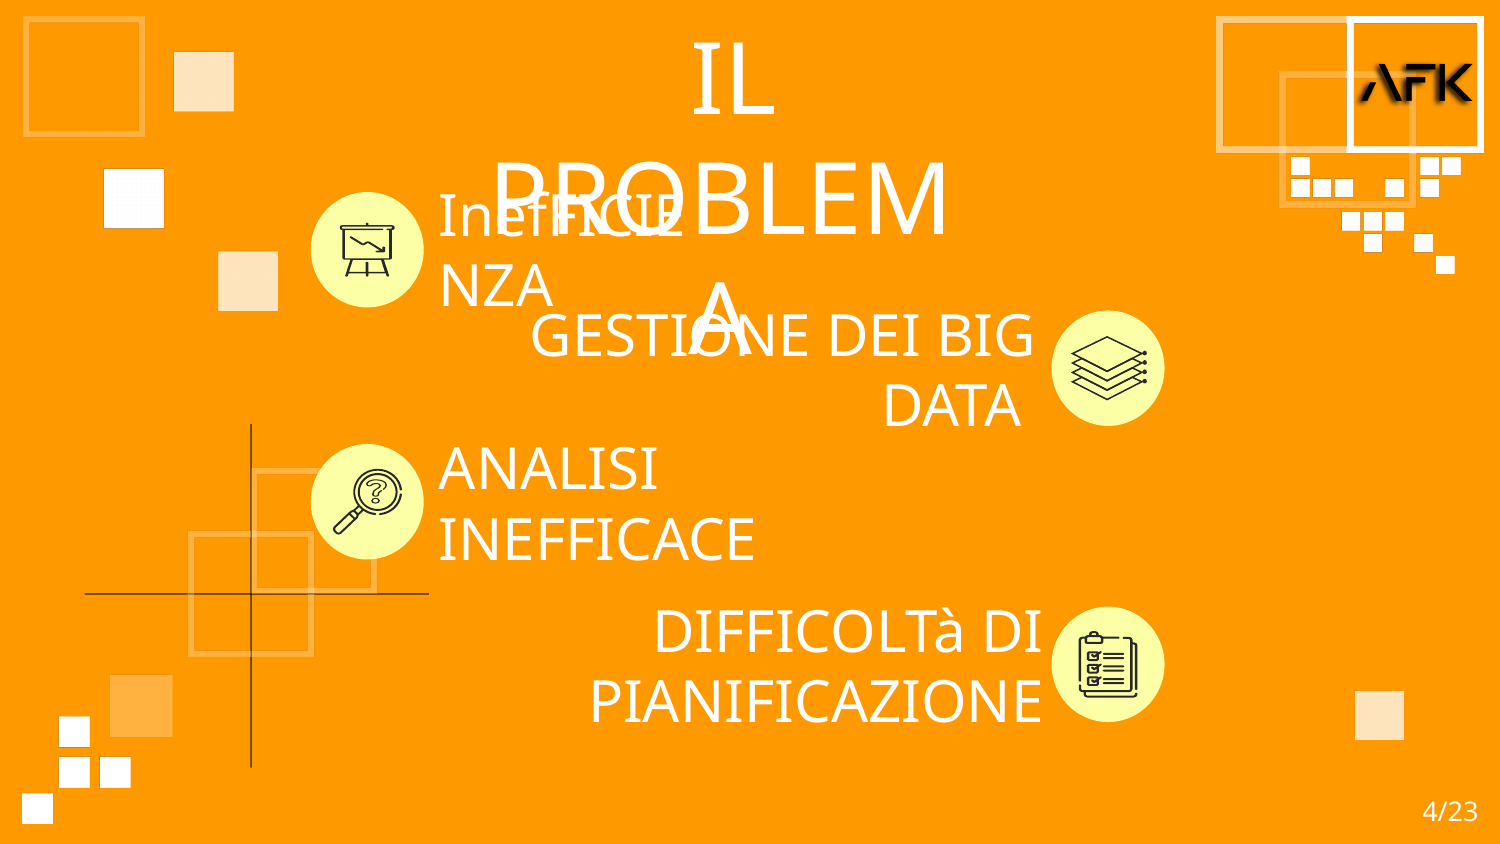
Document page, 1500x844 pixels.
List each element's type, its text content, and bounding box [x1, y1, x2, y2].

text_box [339, 222, 395, 277]
title GESTIONE DEI BIG DATA [494, 310, 1052, 426]
text_box IL PROBLEMA [457, 0, 985, 130]
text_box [332, 468, 403, 535]
title DIFFICOLTà DI PIANIFICAZIONE [434, 619, 1059, 710]
slide_number ‹#›/23 [1403, 779, 1494, 844]
text_box [1051, 606, 1165, 723]
picture [1355, 691, 1404, 740]
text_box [1072, 336, 1147, 400]
picture [22, 424, 430, 825]
text_box [1051, 310, 1165, 426]
picture [1216, 16, 1484, 274]
text_box [310, 191, 424, 308]
title ANALISI INEFFICACE [434, 448, 895, 556]
picture [23, 16, 278, 311]
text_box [1078, 630, 1138, 698]
title InefFICIENZA [423, 190, 720, 306]
